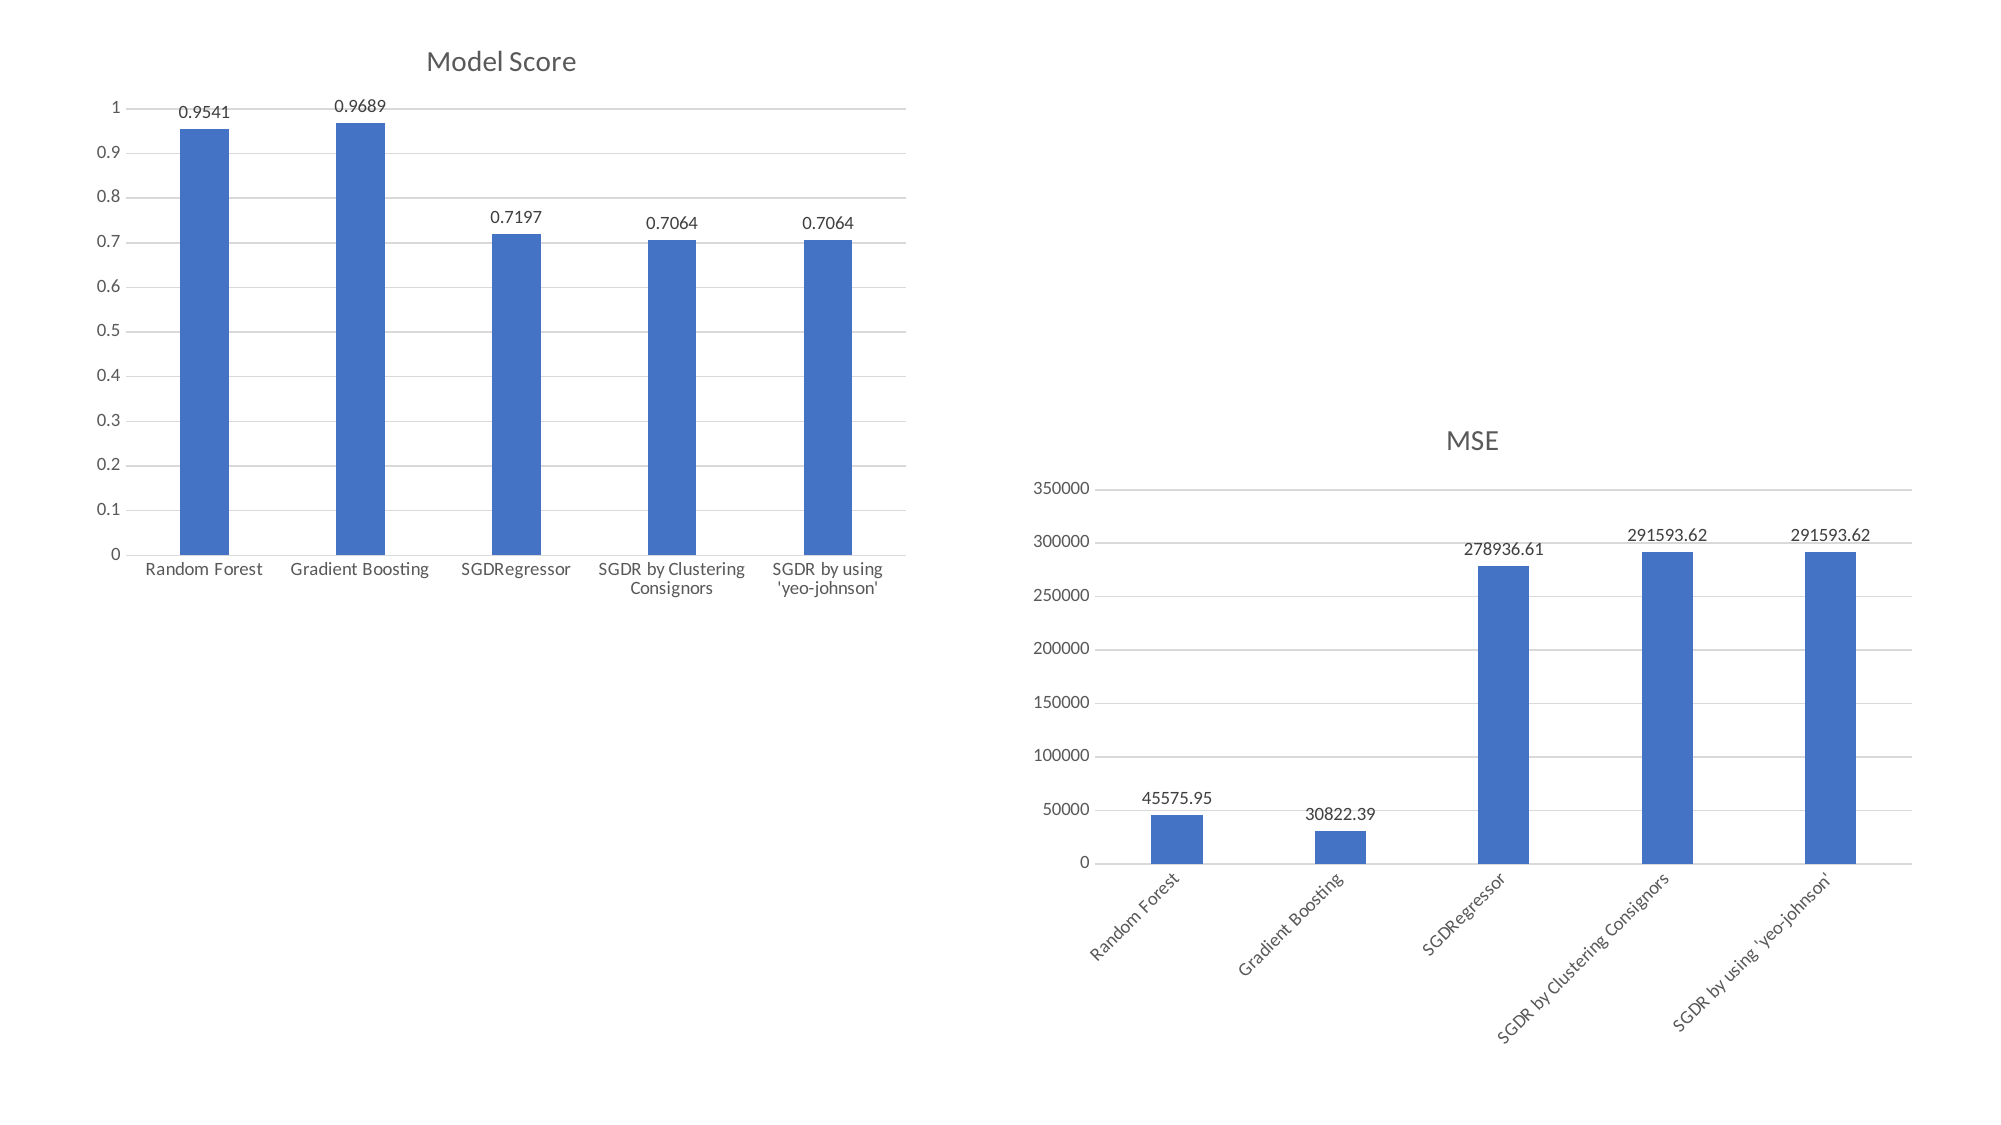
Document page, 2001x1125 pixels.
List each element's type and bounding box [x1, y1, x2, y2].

chart [79, 20, 923, 611]
chart [1014, 398, 1931, 1063]
